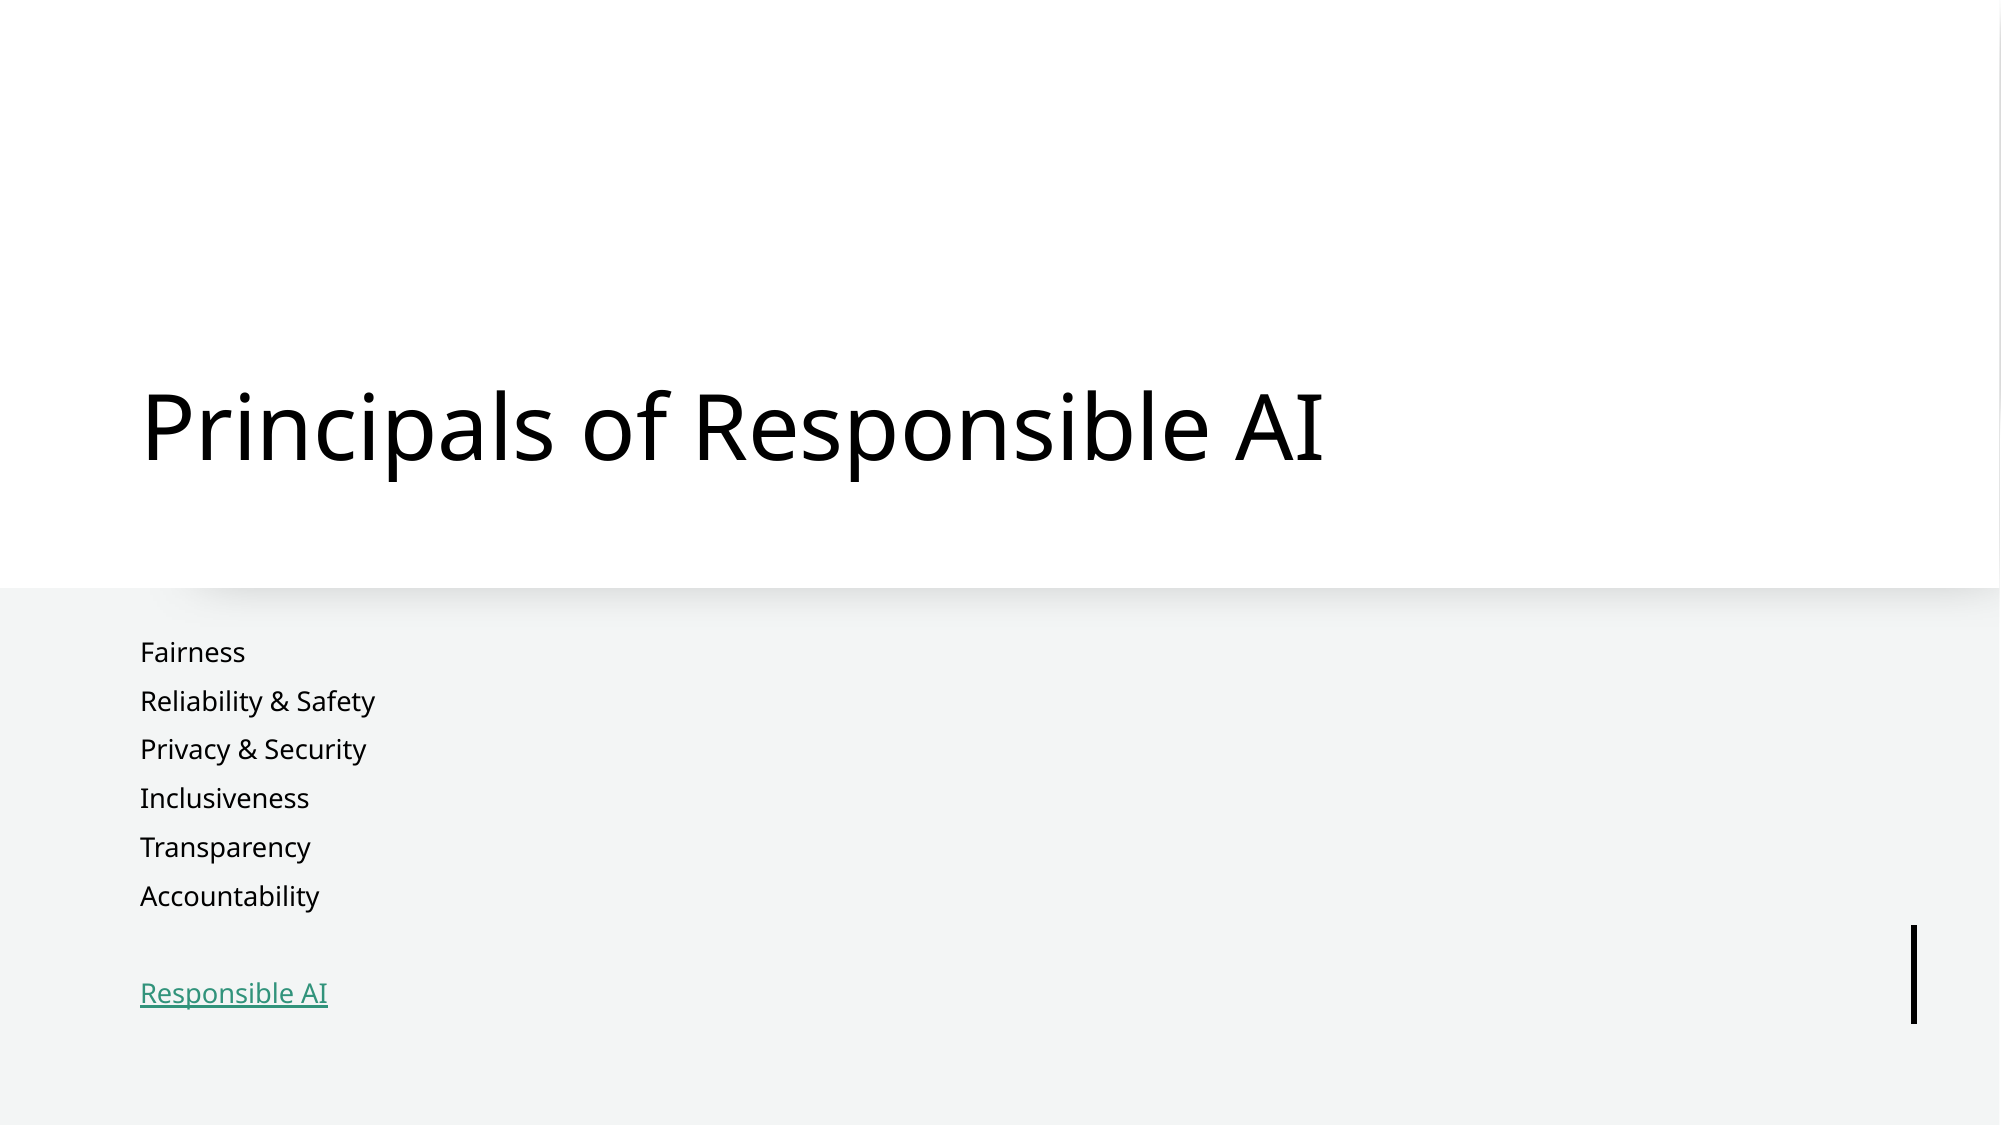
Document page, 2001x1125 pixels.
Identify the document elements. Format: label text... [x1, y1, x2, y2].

text_box [0, 589, 2000, 1125]
list Fairness Reliability & Safety Privacy & Security Inclusiveness Transparency Accountability Responsible AI [124, 627, 1591, 1024]
text_box [0, 0, 2000, 589]
title Principals of Responsible AI [124, 156, 1751, 487]
